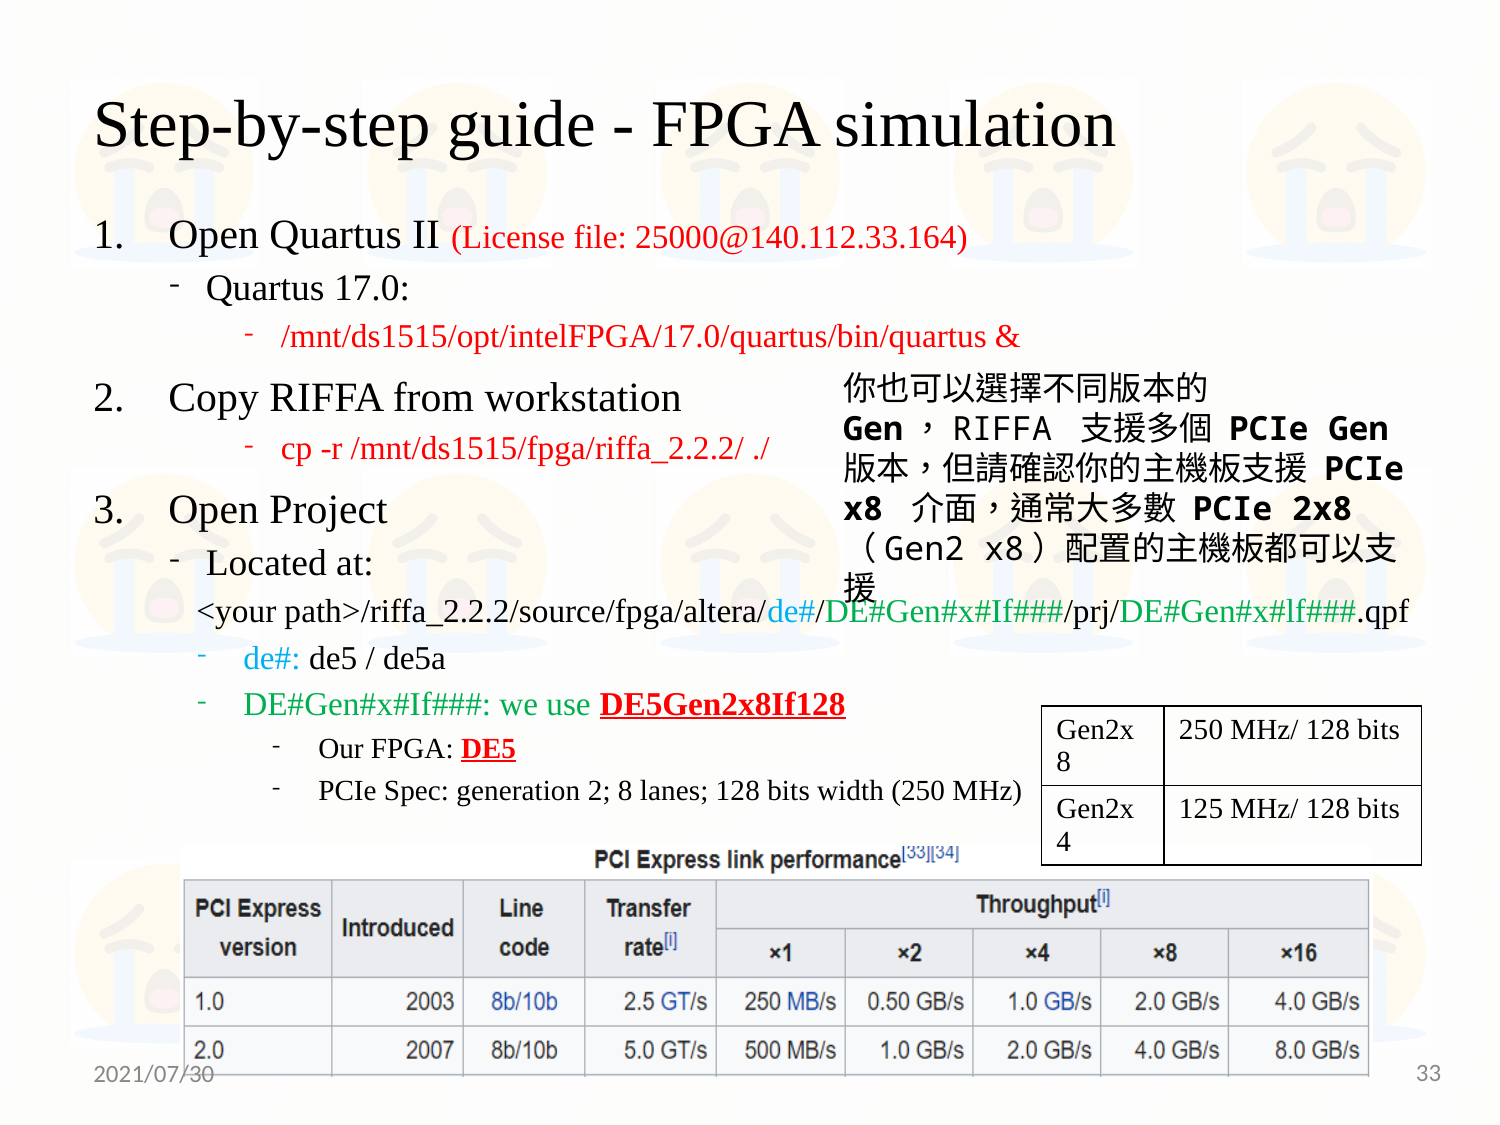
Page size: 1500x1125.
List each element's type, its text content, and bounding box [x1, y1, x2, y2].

slide_number 33 [1118, 1041, 1457, 1101]
table_header 250 MHz/ 128 bits [1165, 707, 1421, 785]
table_cell 125 MHz/ 128 bits [1165, 786, 1421, 864]
table_header Gen2x8 [1042, 707, 1163, 785]
picture [180, 846, 1373, 1077]
text_box 你也可以選擇不同版本的 Gen，RIFFA 支援多個 PCIe Gen 版本，但請確認你的主機板支援 PCIe x8 介面，通常大多數 PCIe 2x8（Gen2 x8）配置的主機板都可以支援 [828, 359, 1433, 615]
table_cell Gen2x4 [1042, 786, 1163, 845]
list Open Quartus II (License file: 25000@140.112.33.164) Quartus 17.0: /mnt/ds1515/opt/intelFPGA/17.0/quartus/bin/quartus & Copy RIFFA from workstation cp -r /mnt/ds1515/fpga/riffa_2.2.2/ ./ Open Project Located at: <your path>/riffa_2.2.2/source/fpga/altera/de#/DE#Gen#x#If###/prj/DE#Gen#x#lf###.qpf de#: de5 / de5a DE#Gen#x#If###: we use DE5Gen2x8If128 Our FPGA: DE5 PCIe Spec: generation 2; 8 lanes; 128 bits width (250 MHz) [78, 205, 1433, 1042]
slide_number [78, 1042, 416, 1103]
title Step-by-step guide - FPGA simulation [78, 59, 1433, 190]
